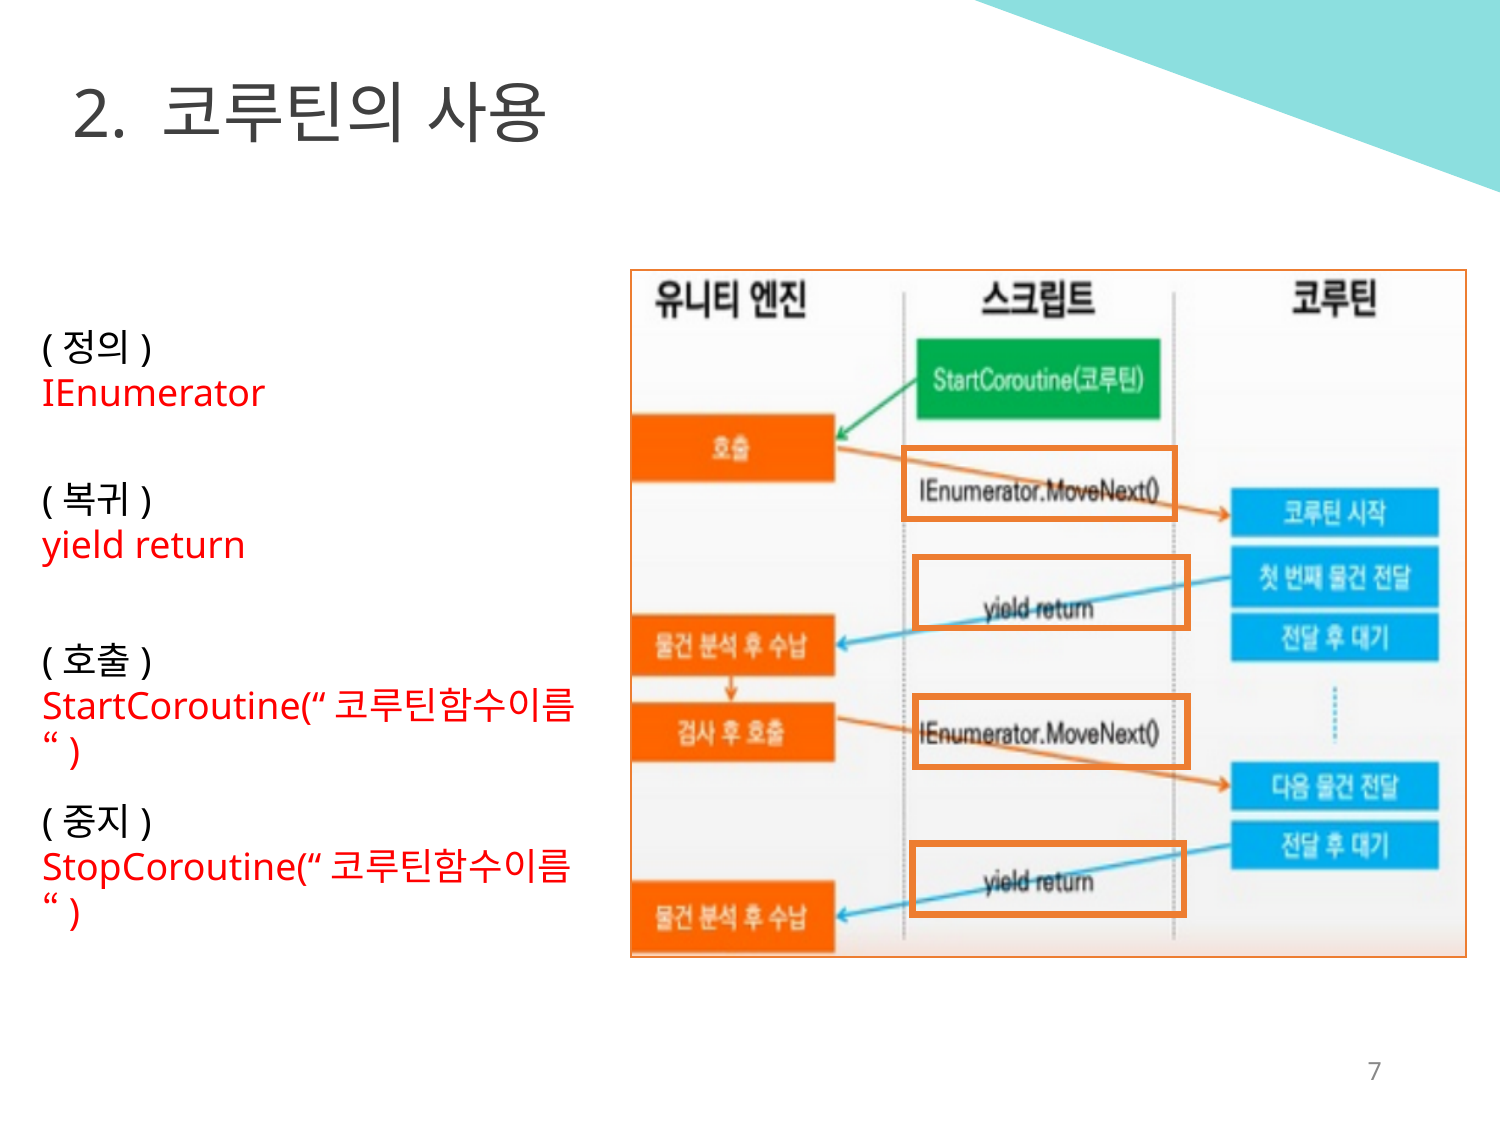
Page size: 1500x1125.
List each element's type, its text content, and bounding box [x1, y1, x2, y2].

slide_number 7 [1059, 1042, 1397, 1103]
text_box (호출) StartCoroutine(“코루틴함수이름“) [27, 629, 618, 780]
text_box (복귀) yield return [27, 468, 597, 574]
text_box [974, 0, 1500, 194]
text_box (정의) IEnumerator [27, 316, 618, 422]
text_box 2. 코루틴의 사용 [57, 63, 565, 159]
text_box (중지) StopCoroutine(“코루틴함수이름“) [27, 790, 618, 941]
picture [631, 271, 1465, 956]
